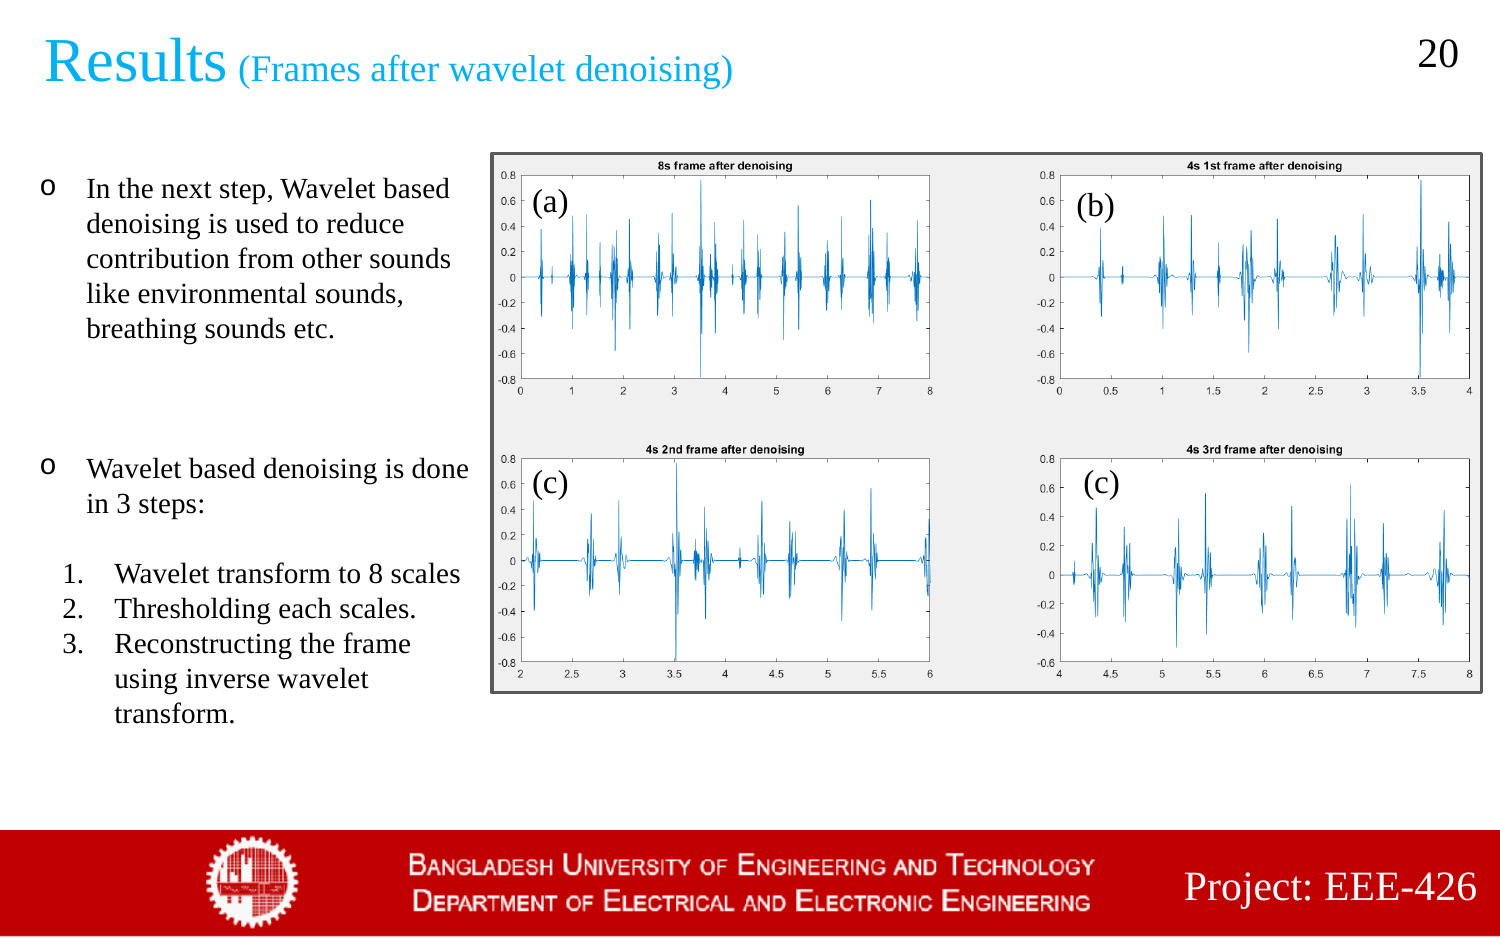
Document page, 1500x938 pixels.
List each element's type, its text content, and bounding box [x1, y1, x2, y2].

text_box In the next step, Wavelet based denoising is used to reduce contribution from other sounds like environmental sounds, breathing sounds etc. Wavelet based denoising is done in 3 steps: Wavelet transform to 8 scales Thresholding each scales. Reconstructing the frame using inverse wavelet transform. [24, 154, 494, 745]
text_box Results (Frames after wavelet denoising) [29, 3, 1077, 109]
picture [493, 154, 1481, 692]
text_box 20 [1402, 18, 1497, 84]
picture [0, 830, 1500, 938]
